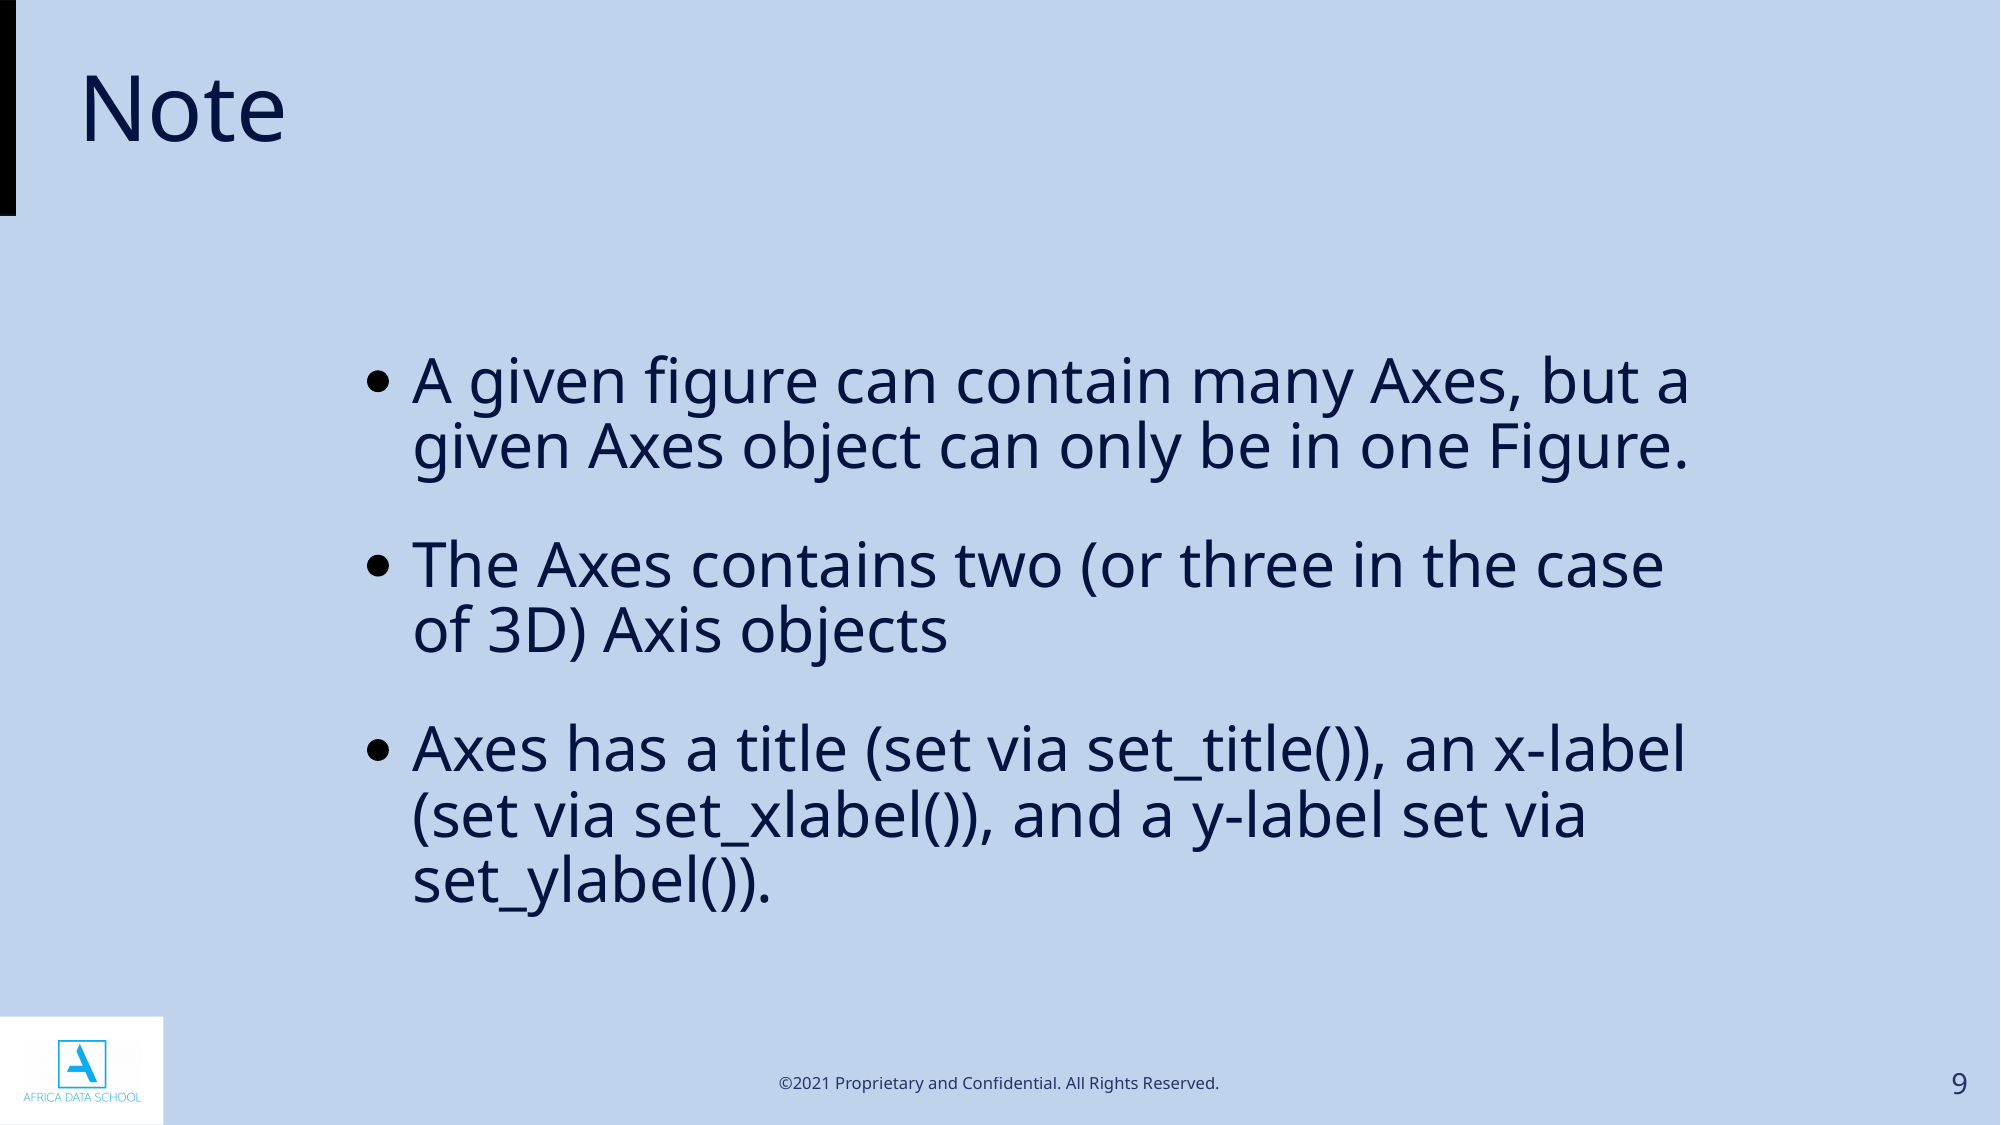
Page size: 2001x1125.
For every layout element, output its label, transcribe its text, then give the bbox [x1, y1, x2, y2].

picture [0, 0, 16, 216]
text_box [367, 370, 389, 393]
text_box [0, 1016, 164, 1125]
text_box Axes has a title (set via set_title()), an x-label (set via set_xlabel()), and a y-label set via set_ylabel()). [412, 719, 1695, 902]
text_box The Axes contains two (or three in the case of 3D) Axis objects [412, 534, 1695, 652]
text_box 9 [1891, 1041, 1969, 1125]
text_box ©2021 Proprietary and Confidential. All Rights Reserved. [171, 1041, 1828, 1125]
text_box [367, 554, 389, 577]
picture [23, 1039, 141, 1102]
text_box A given figure can contain many Axes, but a given Axes object can only be in one Figure. [412, 350, 1695, 468]
text_box [367, 739, 389, 761]
text_box Note [78, 64, 1984, 138]
